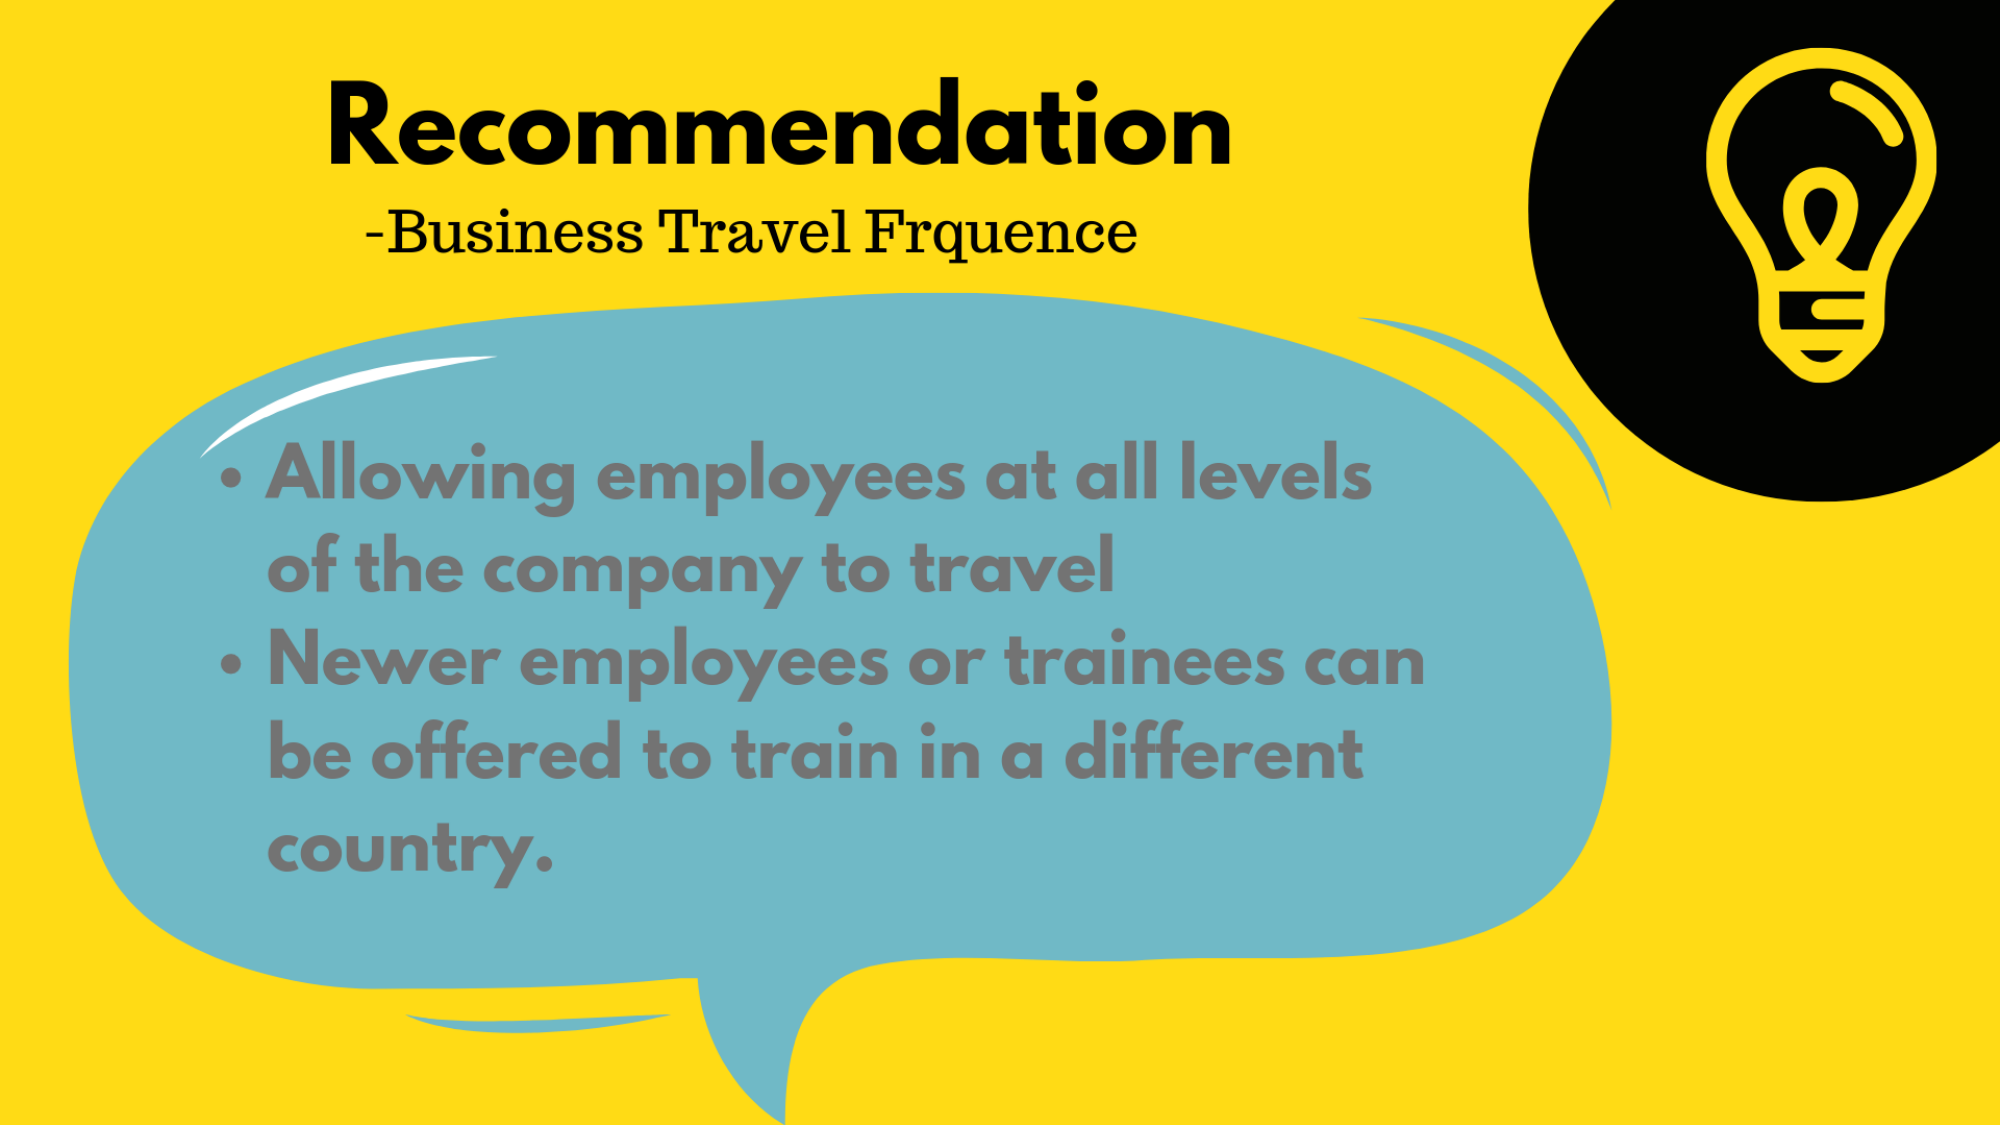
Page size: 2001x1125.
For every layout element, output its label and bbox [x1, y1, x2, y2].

list [0, 0, 2000, 1125]
